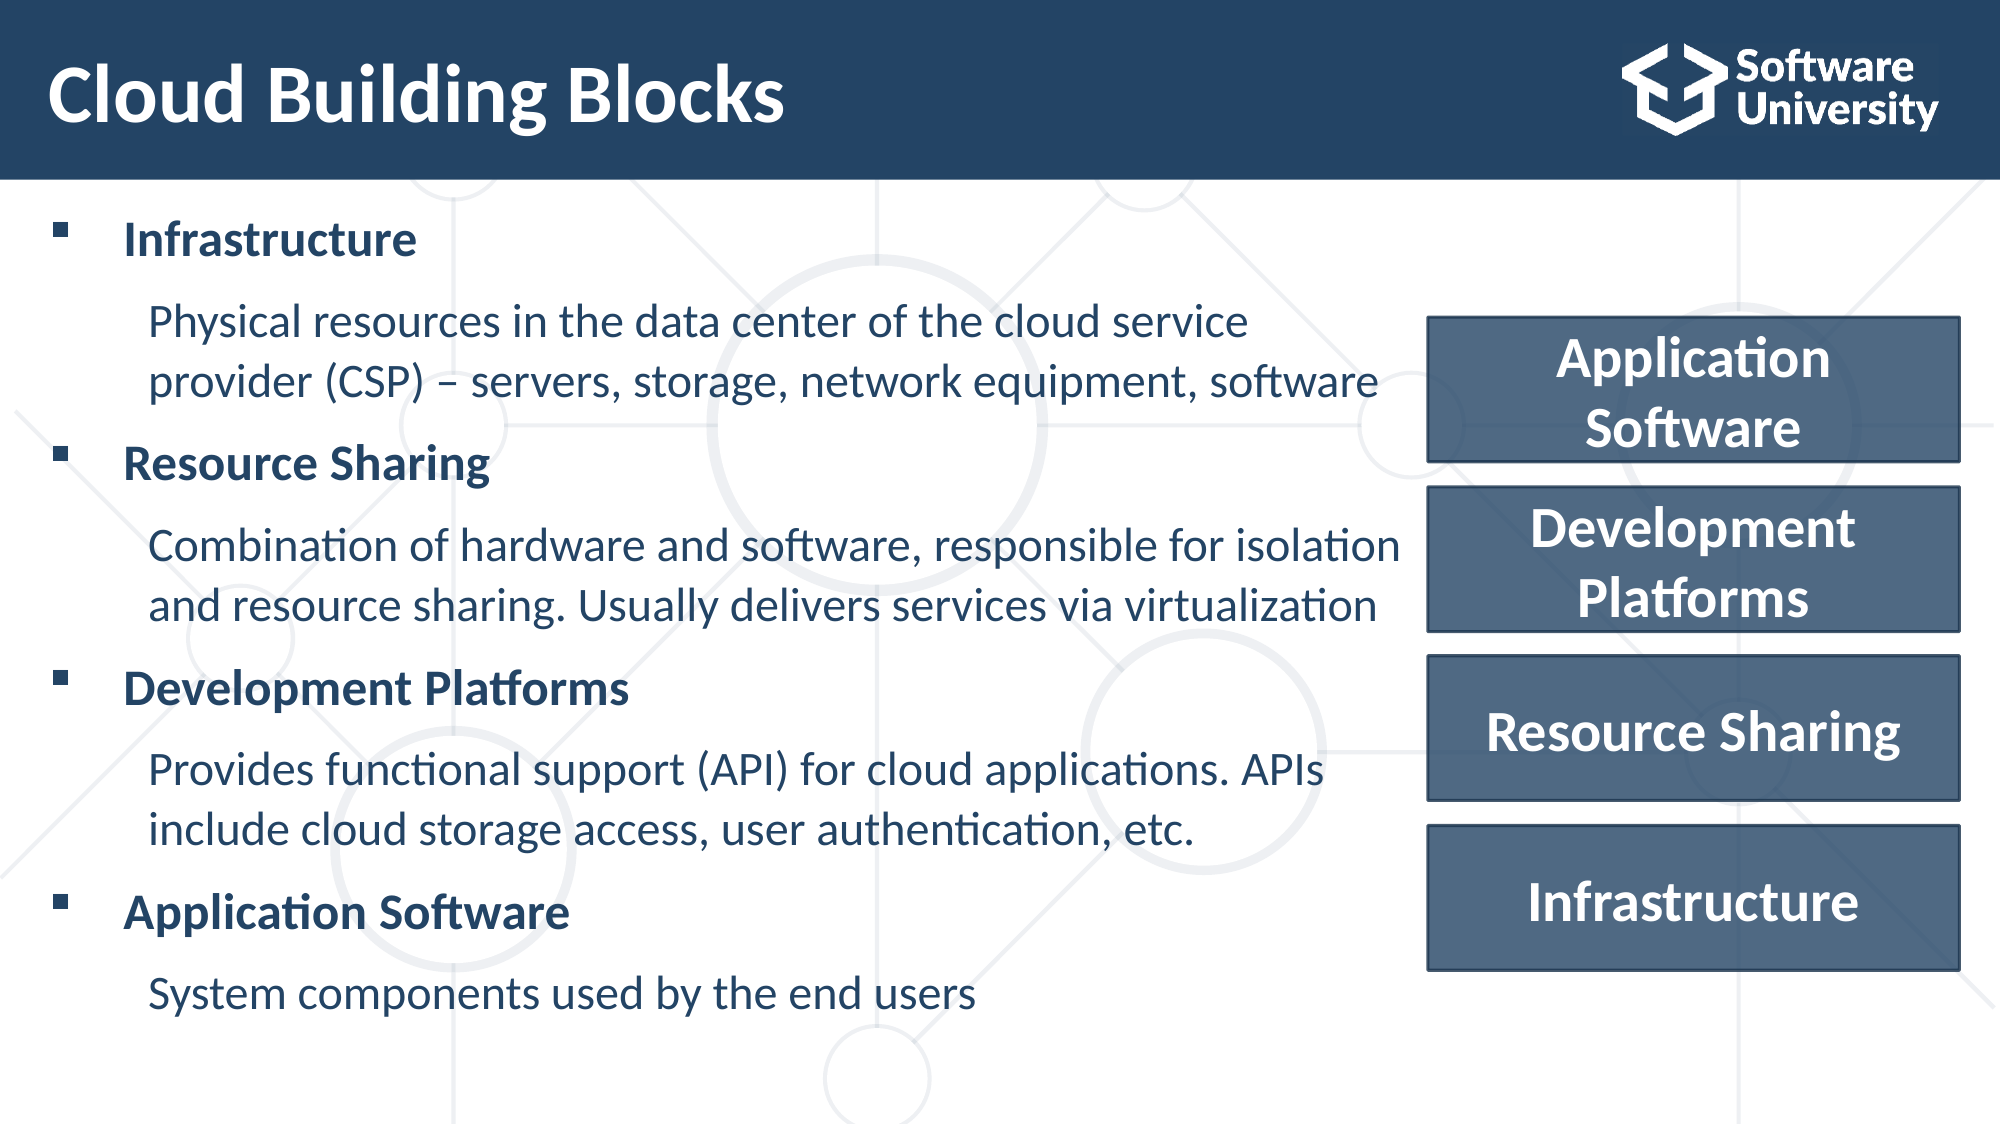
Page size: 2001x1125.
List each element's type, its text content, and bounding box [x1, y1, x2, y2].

text_box Application Software [1426, 315, 1961, 464]
picture [1622, 43, 1939, 136]
text_box Resource Sharing [1426, 654, 1961, 803]
text_box Development Platforms [1426, 485, 1961, 634]
text_box Infrastructure [1426, 823, 1961, 972]
title Cloud Building Blocks [31, 16, 1591, 162]
list Infrastructure Physical resources in the data center of the cloud service provider (CSP) – servers, storage, network equipment, software Resource Sharing Combination of hardware and software, responsible for isolation and resource sharing. Usually delivers services via virtualization Development Platforms Provides functional support (API) for cloud applications. APIs include cloud storage access, user authentication, etc. Application Software System components used by the end users [31, 196, 1422, 1050]
